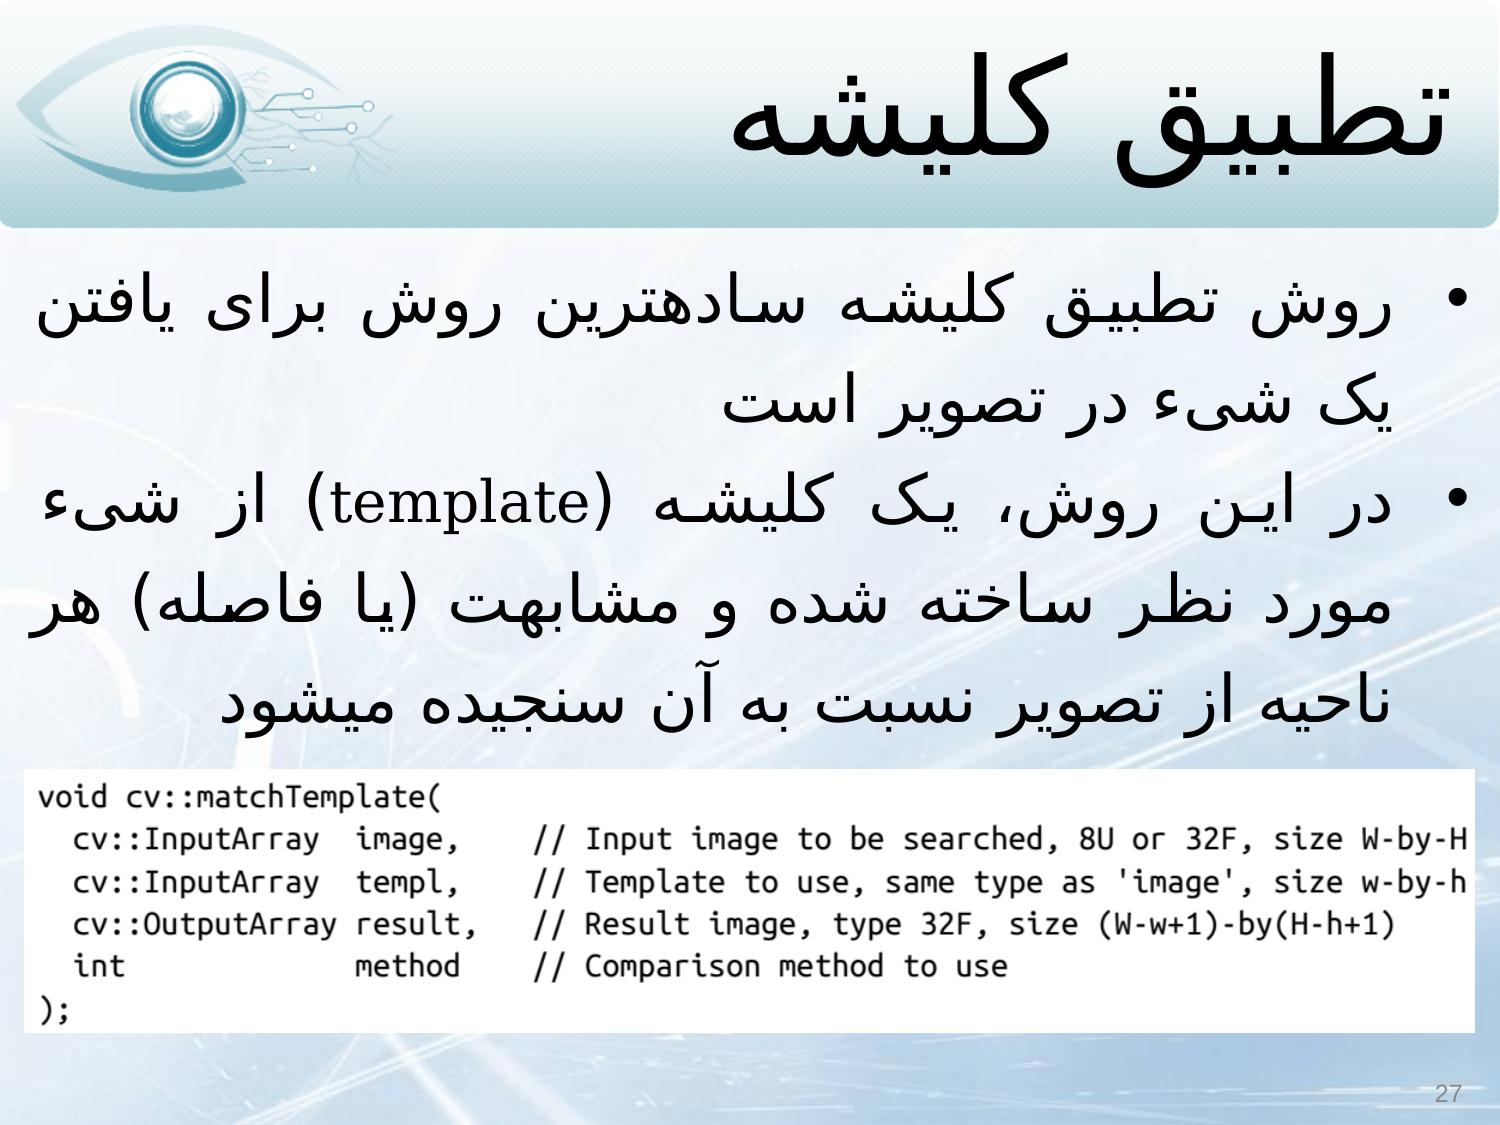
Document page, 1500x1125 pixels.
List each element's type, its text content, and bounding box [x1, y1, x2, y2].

text_box روش تطبیق کلیشه ساده‏ترین روش برای یافتن یک شیء در تصویر است در این روش، یک کلیشه (template) از شیء مورد نظر ساخته شده و مشابهت (یا فاصله) هر ناحیه از تصویر نسبت به آن سنجیده می‏شود [12, 228, 1485, 744]
title تطبیق کلیشه [0, 7, 1500, 195]
picture [0, 230, 1500, 1125]
slide_number 27 [1127, 1062, 1478, 1123]
